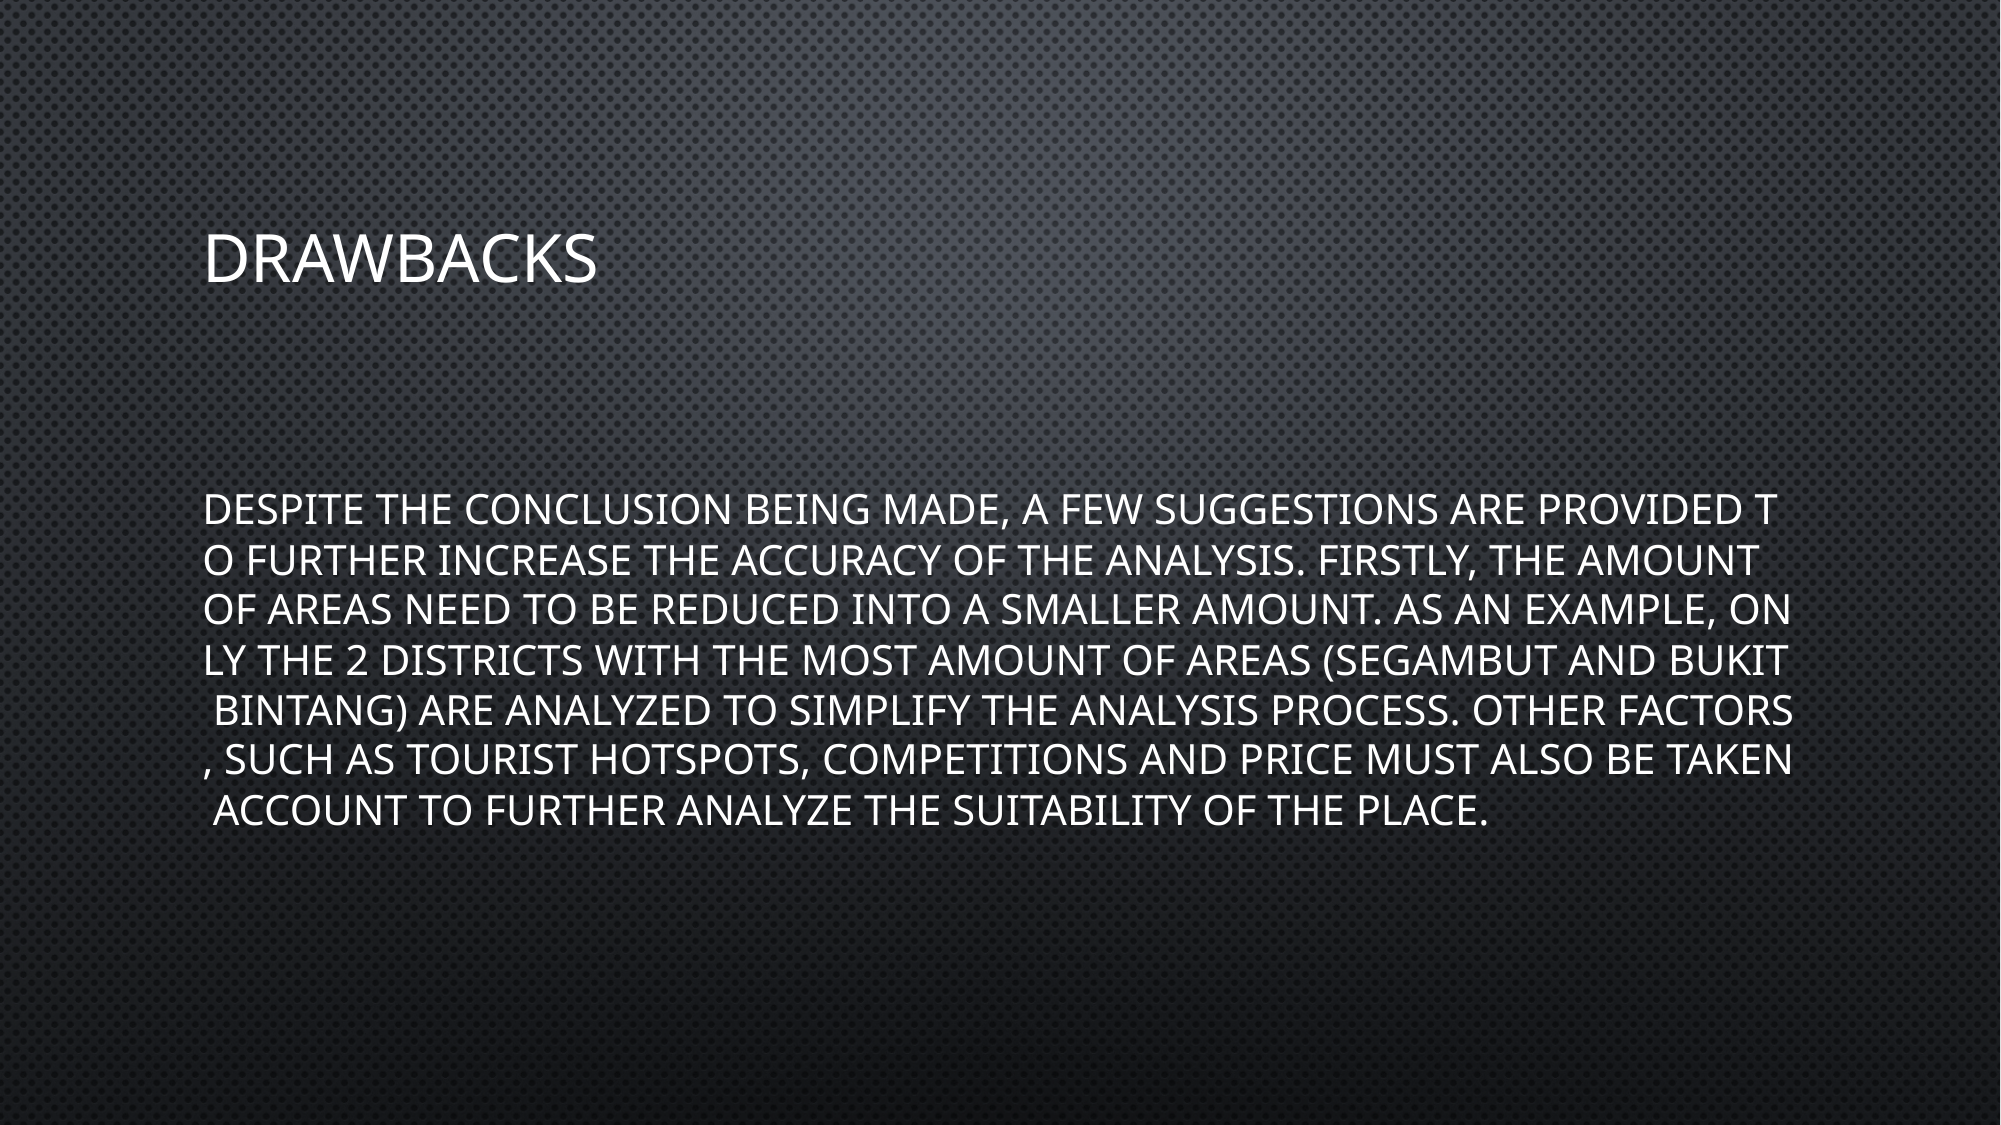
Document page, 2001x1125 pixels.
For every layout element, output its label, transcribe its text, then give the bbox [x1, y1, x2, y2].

list Despite the conclusion being made, a few suggestions are provided to further increase the accuracy of the analysis. Firstly, the amount of areas need to be reduced into a smaller amount. As an example, only the 2 districts with the most amount of areas (Segambut and Bukit Bintang) are analyzed to simplify the analysis process. Other factors, such as tourist hotspots, competitions and price must also be taken account to further analyze the suitability of the place. [187, 437, 1813, 950]
title Drawbacks [187, 99, 1813, 413]
